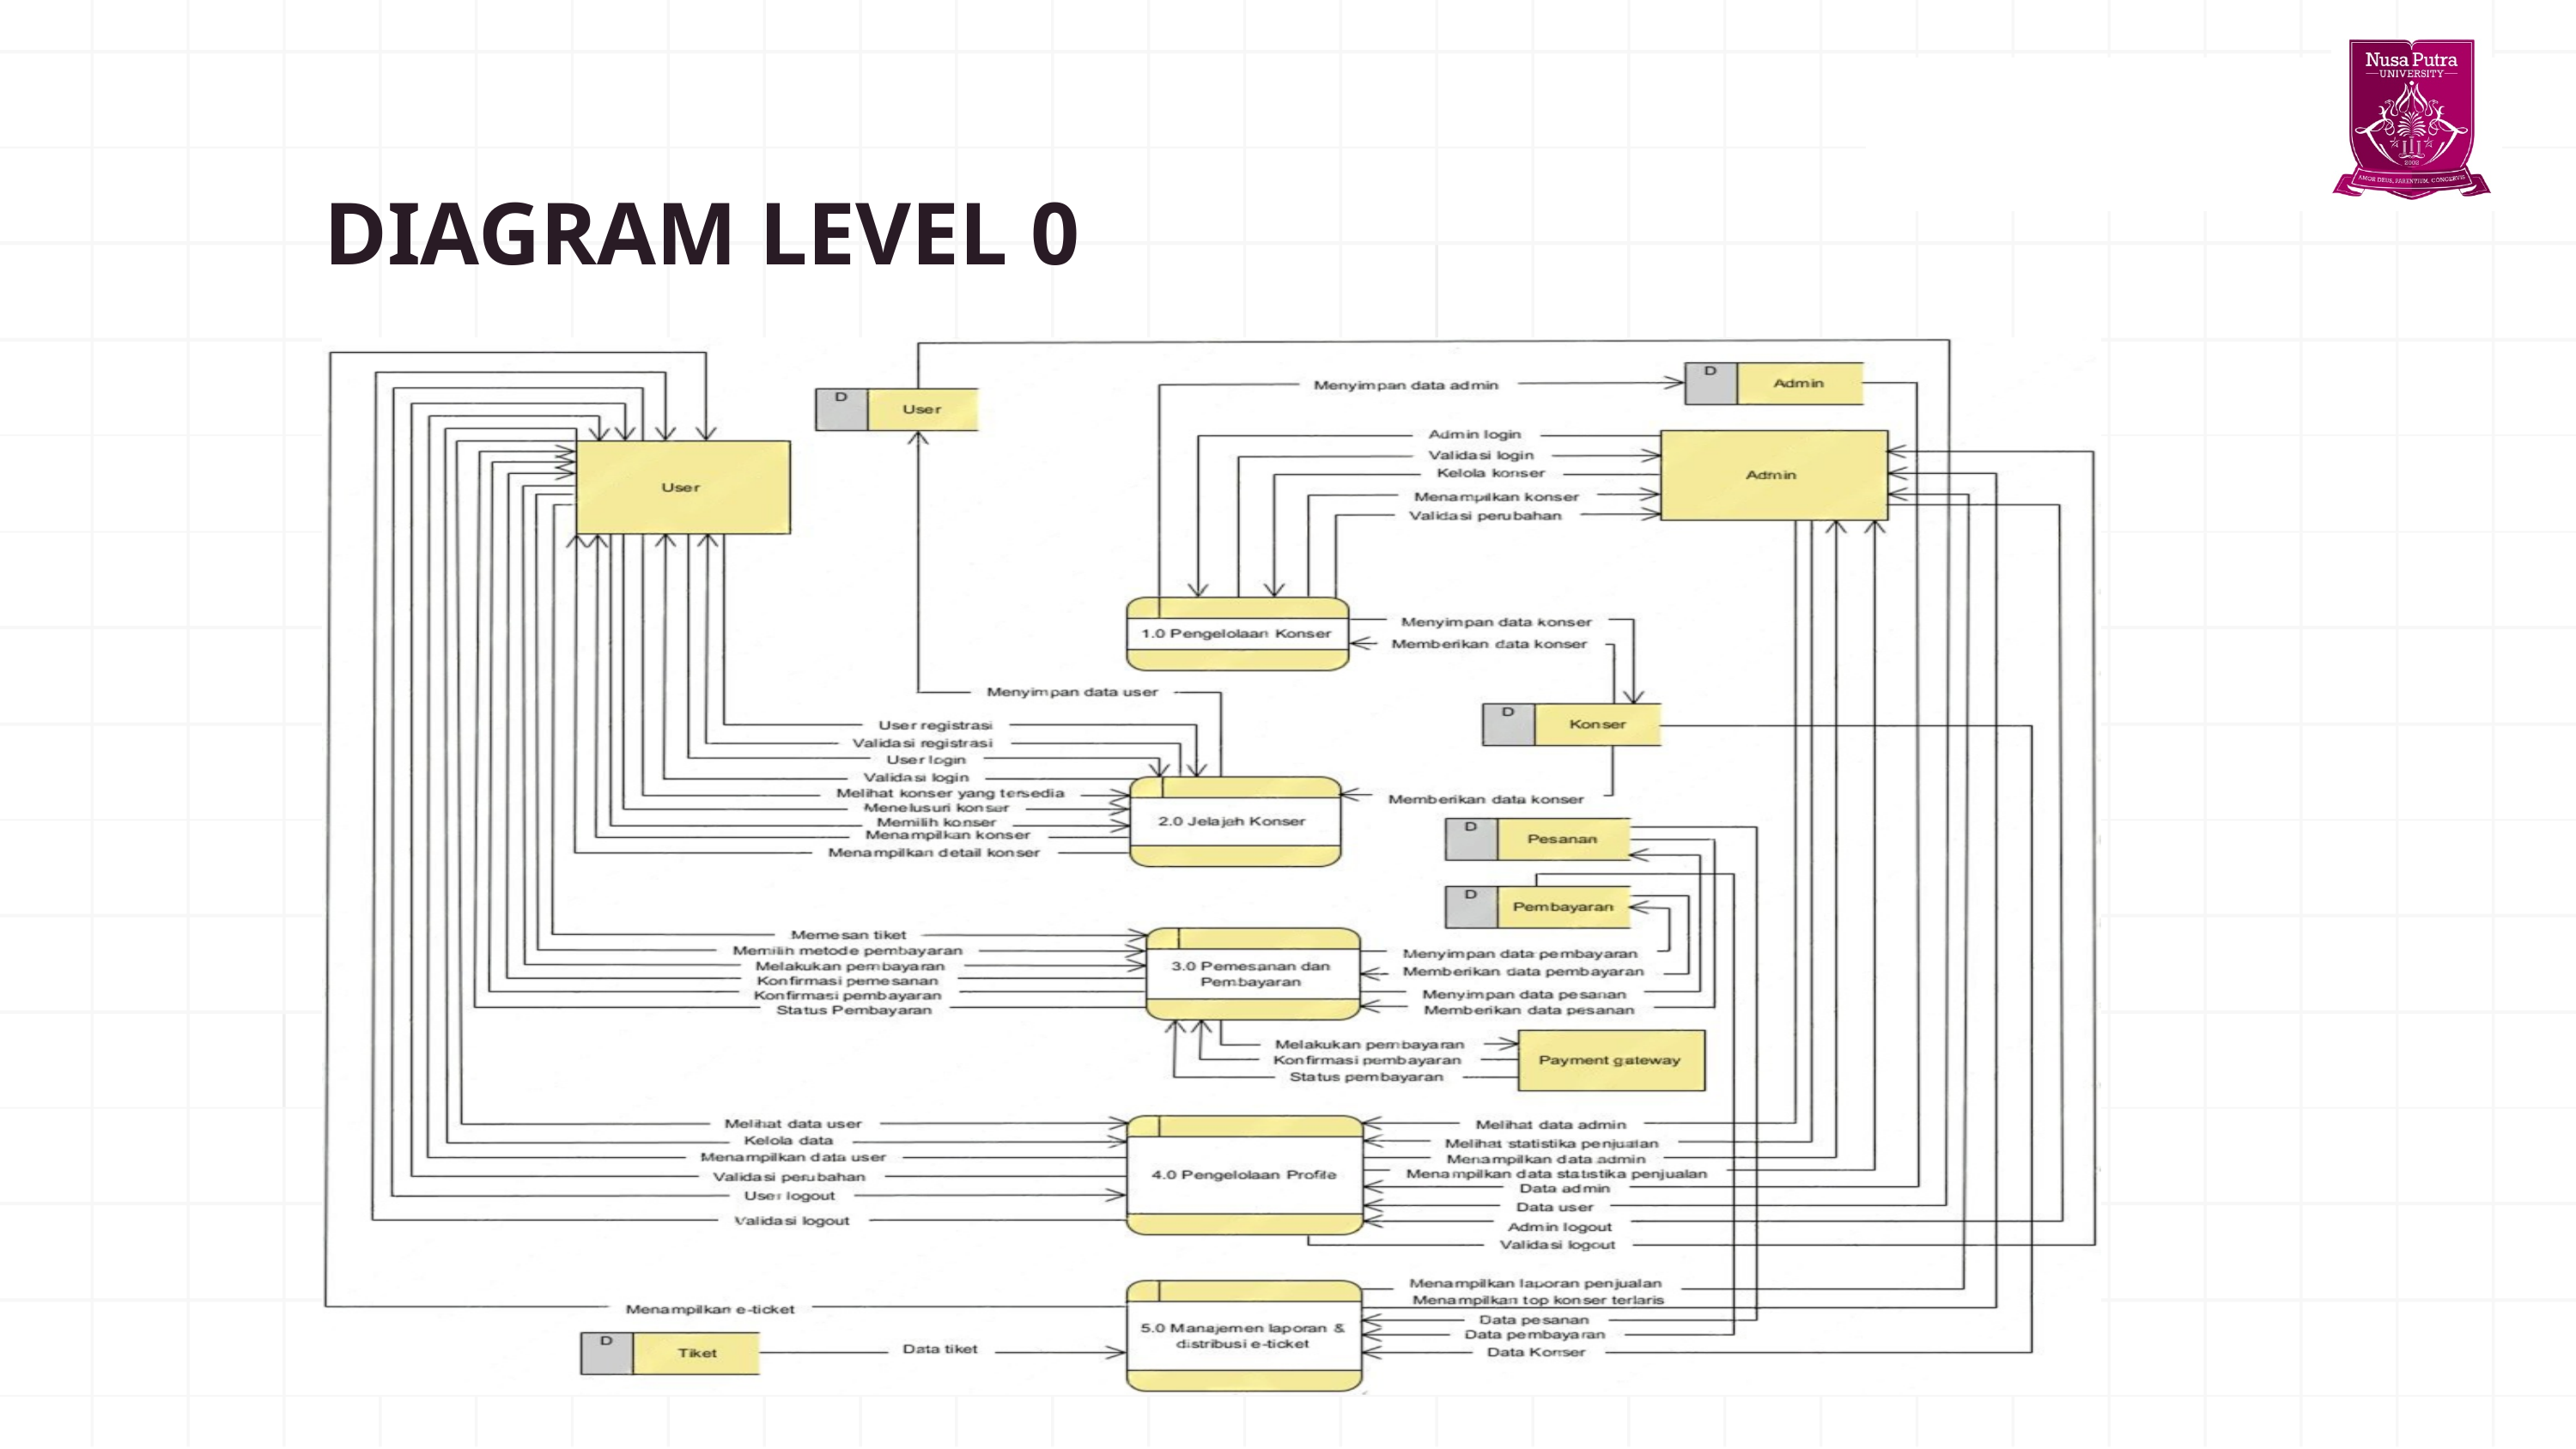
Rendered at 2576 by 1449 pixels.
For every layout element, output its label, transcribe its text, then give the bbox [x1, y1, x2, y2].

title DIAGRAM LEVEL 0 [322, 177, 1106, 337]
picture [321, 337, 2101, 1395]
picture [2330, 39, 2493, 200]
text_box [1866, 58, 2502, 211]
